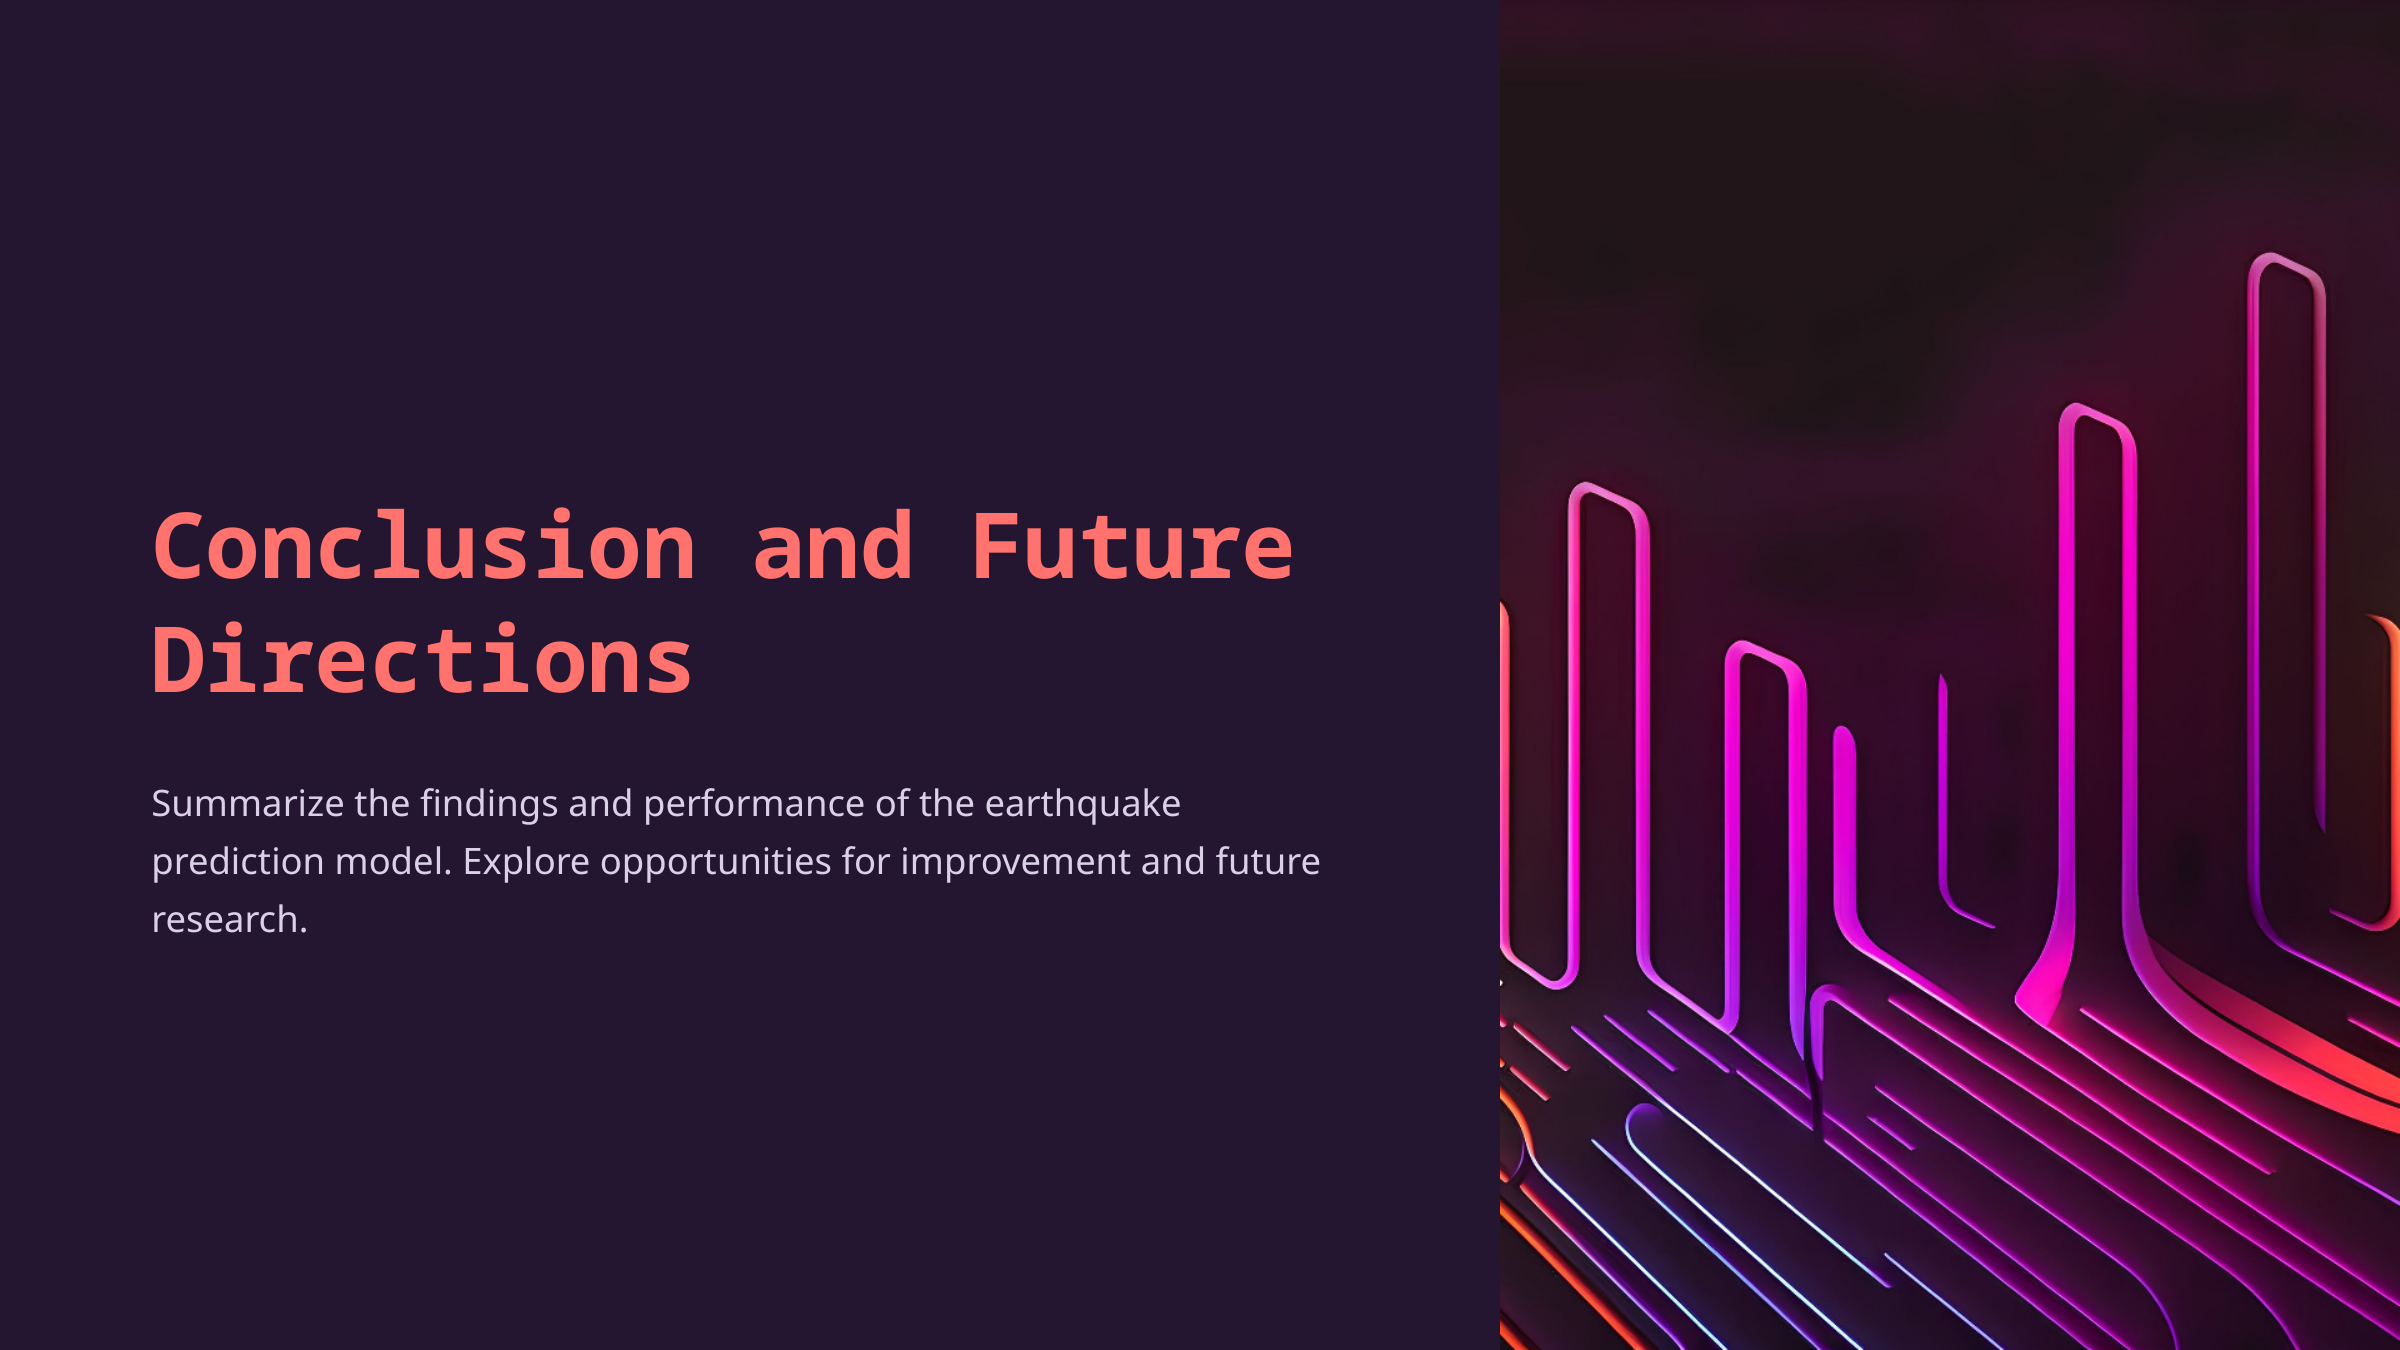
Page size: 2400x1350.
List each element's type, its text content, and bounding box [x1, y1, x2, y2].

text_box Summarize the findings and performance of the earthquake prediction model. Explore opportunities for improvement and future research. [136, 757, 1364, 875]
text_box Conclusion and Future Directions [136, 475, 1364, 704]
text_box [0, 0, 1499, 1350]
picture [1499, 0, 2400, 1350]
